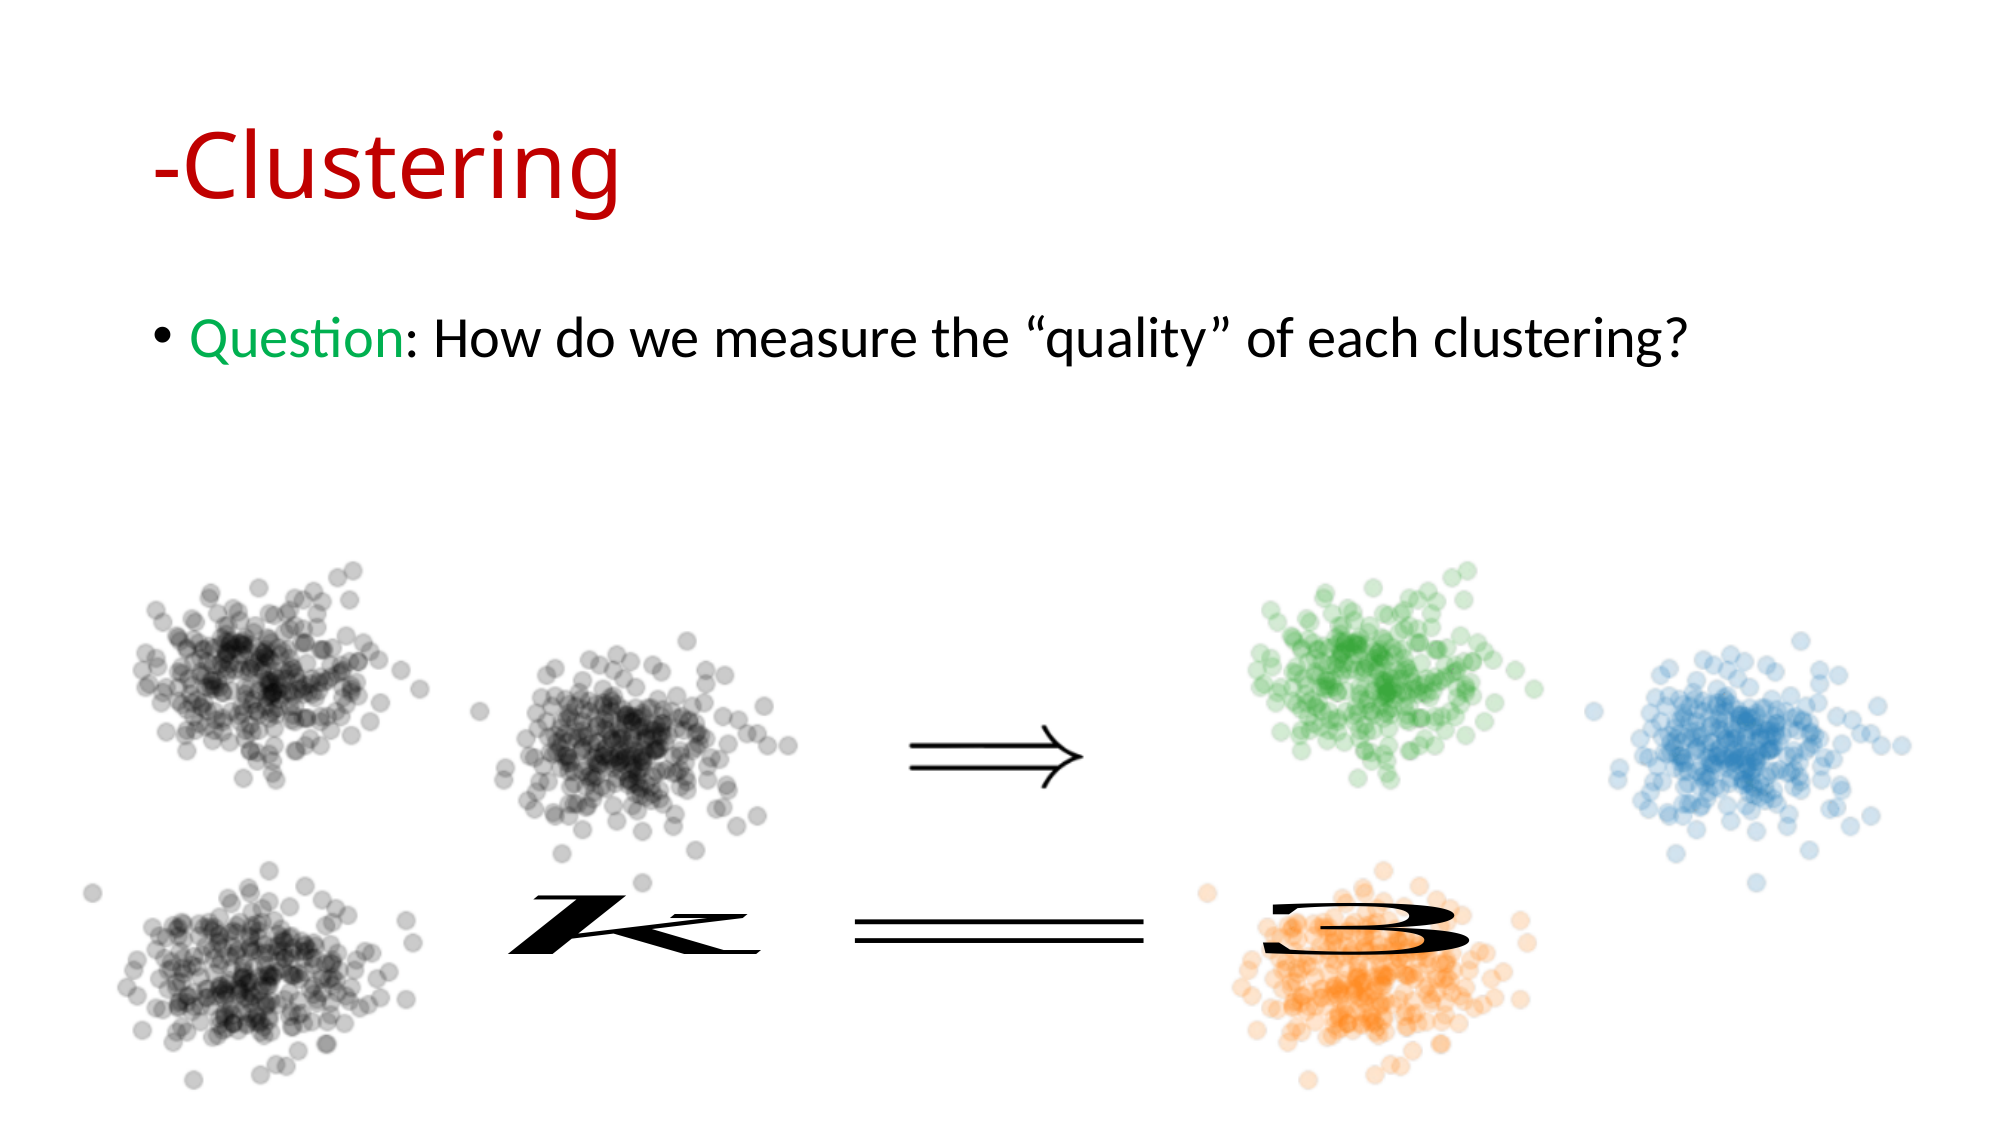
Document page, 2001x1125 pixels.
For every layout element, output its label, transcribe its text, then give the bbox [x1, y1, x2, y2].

list Question: How do we measure the “quality” of each clustering? [137, 299, 1863, 486]
picture [54, 486, 1946, 1125]
